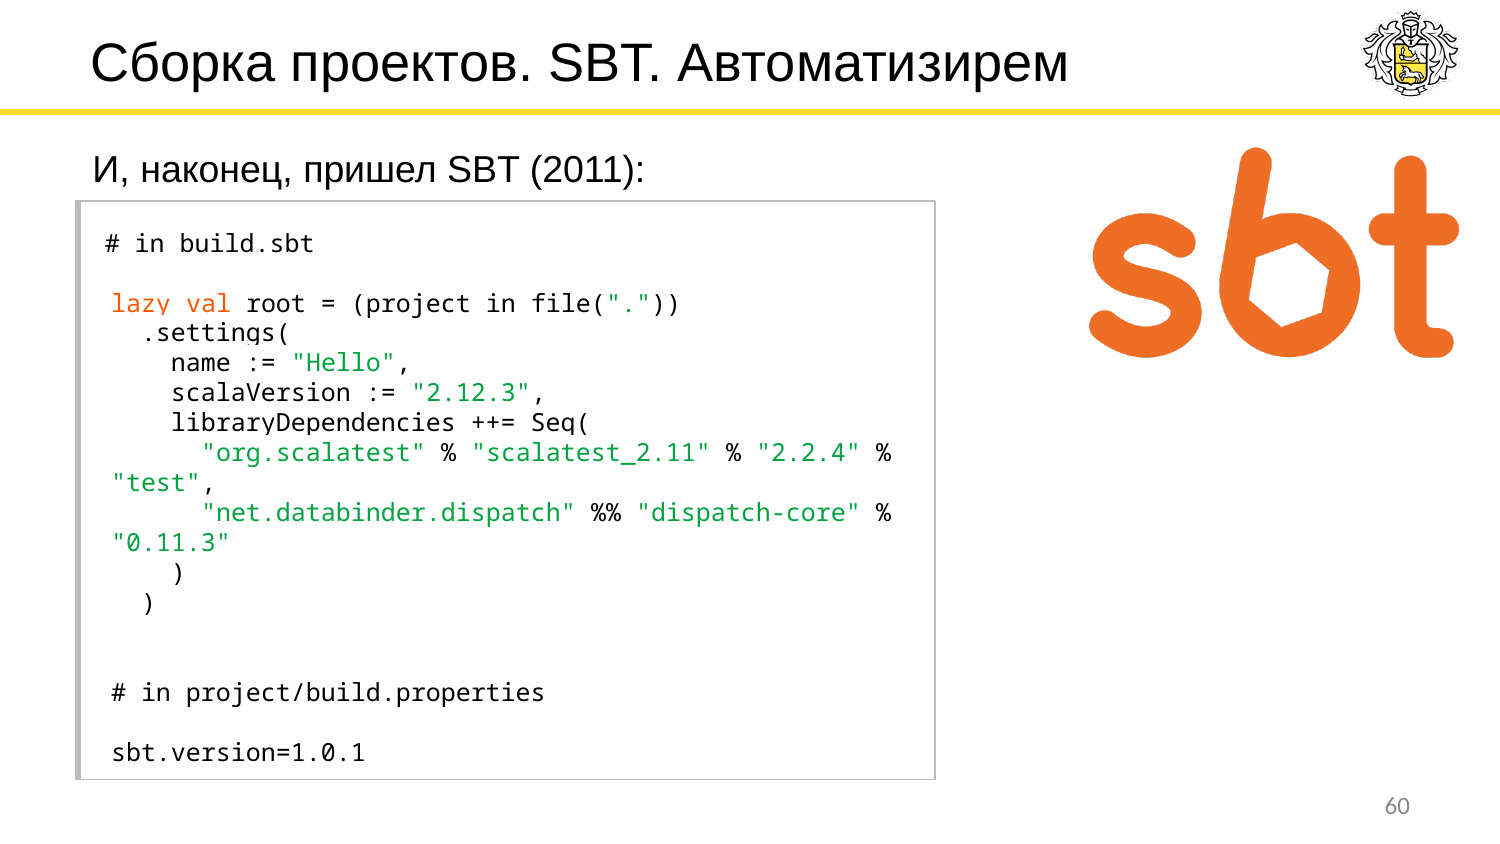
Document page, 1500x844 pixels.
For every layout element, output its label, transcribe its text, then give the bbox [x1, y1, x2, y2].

text_box И, наконец, пришел SBT (2011): [77, 122, 958, 193]
picture [1074, 134, 1475, 375]
title Сборка проектов. SBT. Автоматизирем [75, 33, 1425, 86]
slide_number ‹#› [1074, 782, 1425, 827]
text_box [75, 200, 936, 780]
picture [1360, 2, 1461, 103]
